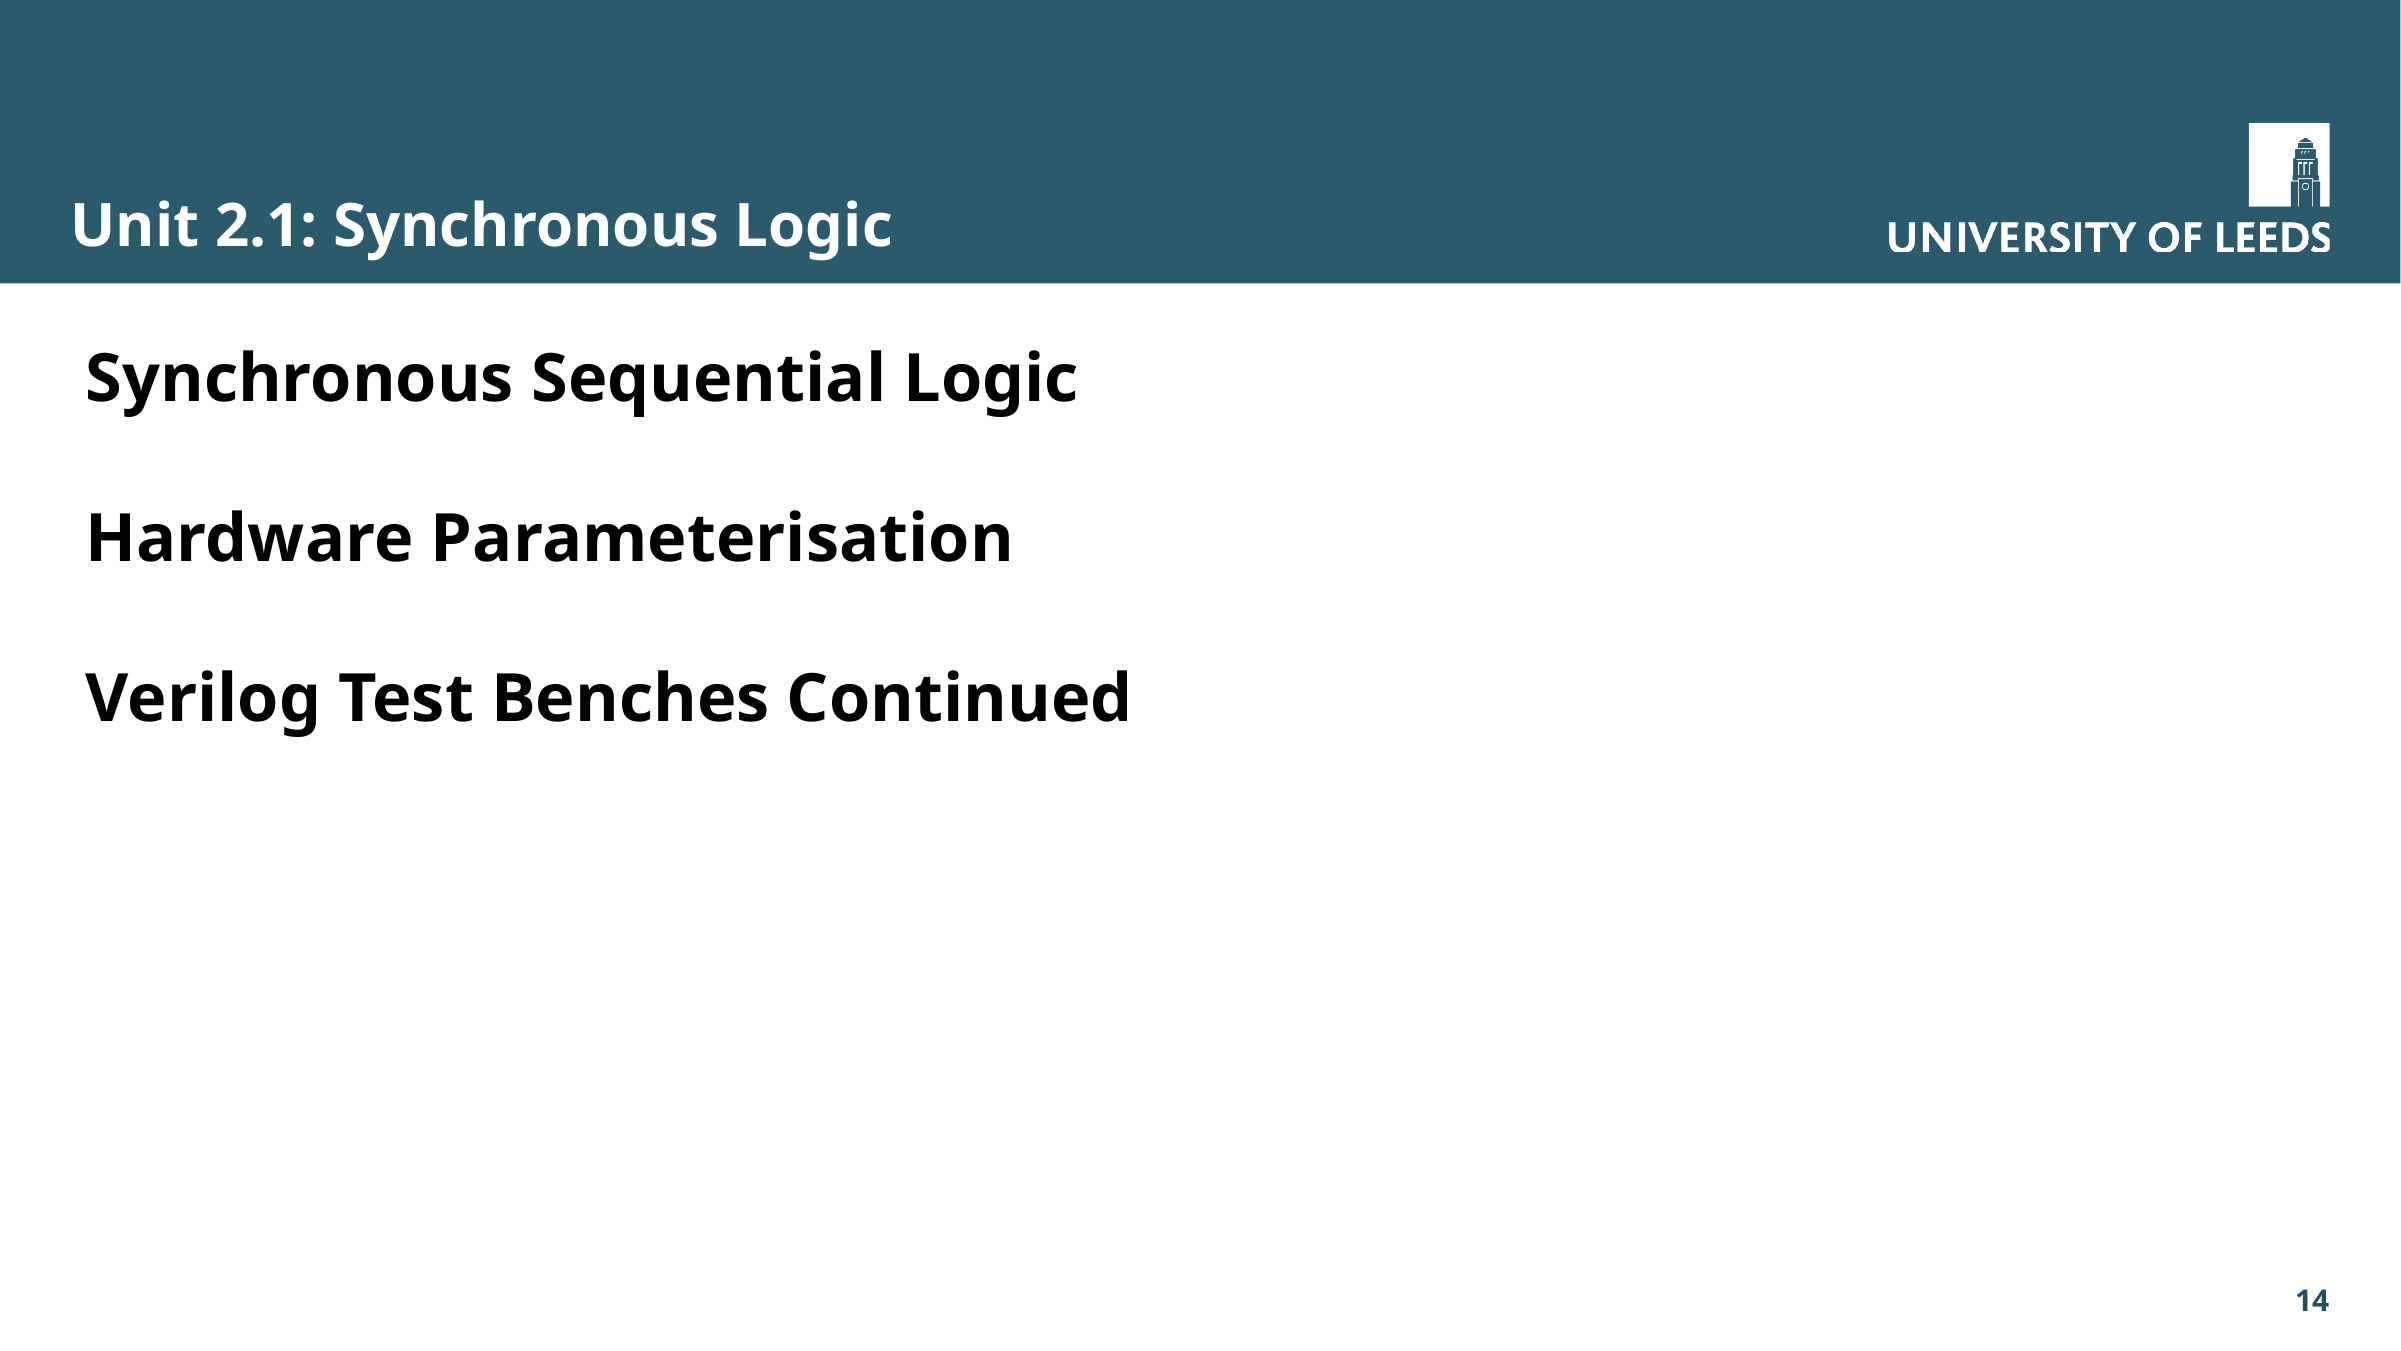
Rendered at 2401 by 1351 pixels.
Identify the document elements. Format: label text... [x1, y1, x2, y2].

title Unit 2.1: Synchronous Logic [70, 81, 1806, 259]
list Synchronous Sequential Logic Hardware Parameterisation Verilog Test Benches Continued [70, 327, 2329, 1230]
